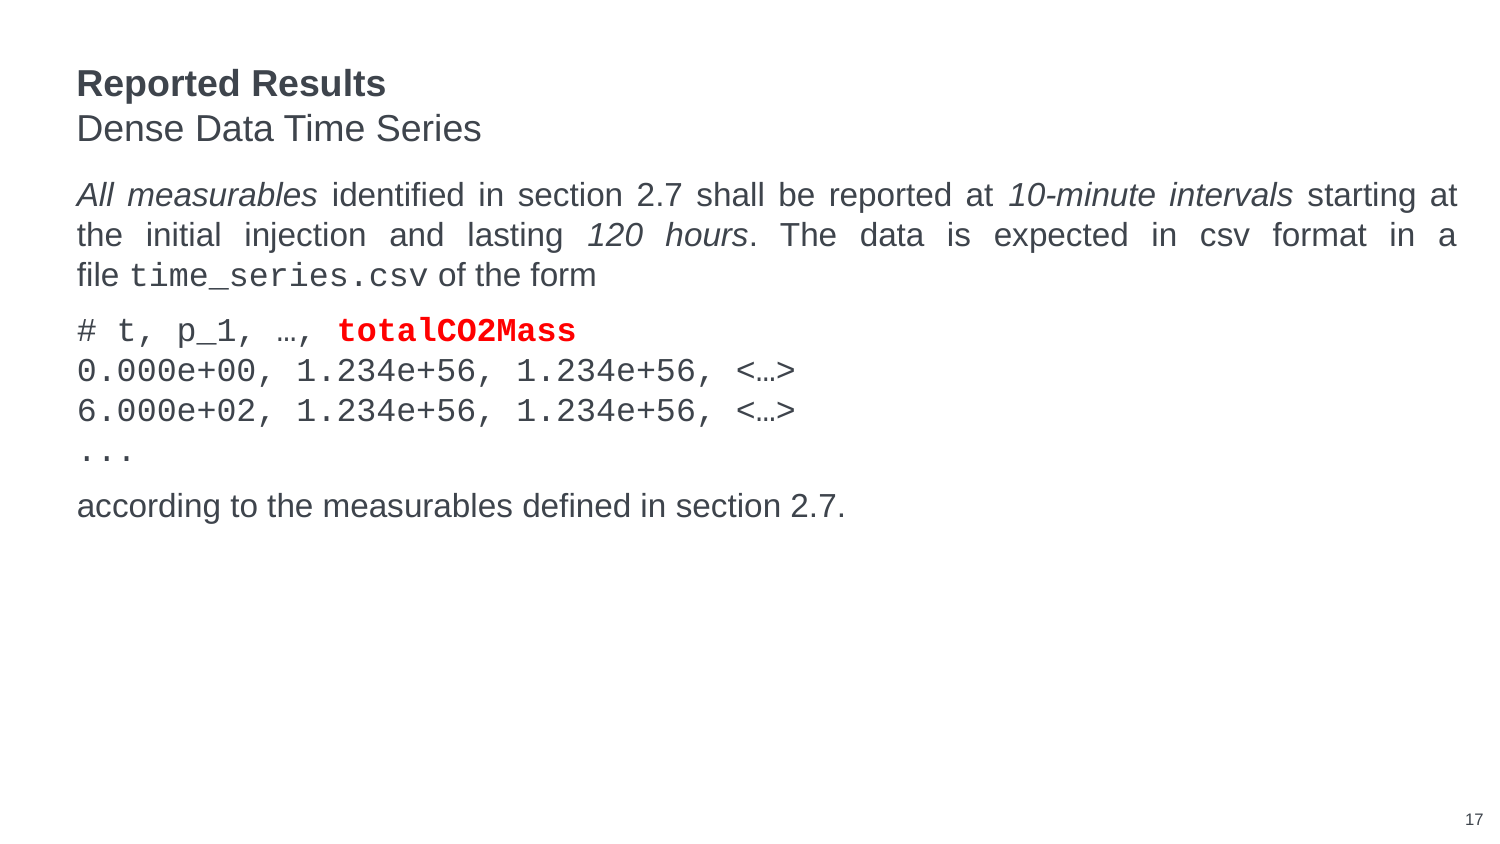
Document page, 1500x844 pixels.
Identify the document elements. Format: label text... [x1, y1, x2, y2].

slide_number 17 [1408, 786, 1499, 844]
list All measurables identified in section 2.7 shall be reported at 10-minute intervals starting at the initial injection and lasting 120 hours. The data is expected in csv format in a file time_series.csv of the form # t, p_1, …, totalCO2Mass 0.000e+00, 1.234e+56, 1.234e+56, <…> 6.000e+02, 1.234e+56, 1.234e+56, <…> ... according to the measurables defined in section 2.7. [76, 172, 1458, 832]
title Reported Results Dense Data Time Series [76, 58, 1430, 130]
